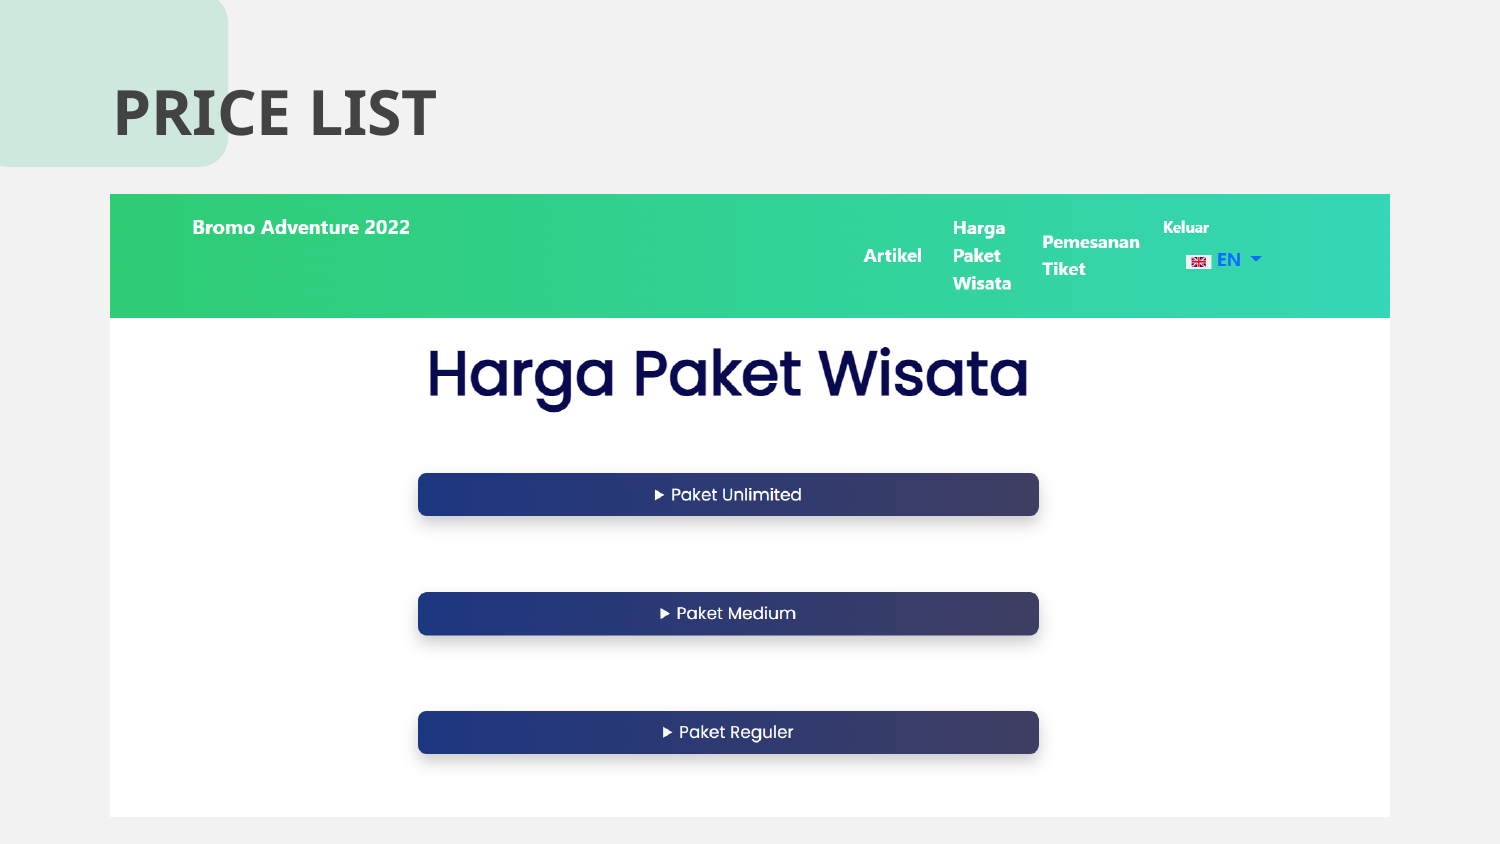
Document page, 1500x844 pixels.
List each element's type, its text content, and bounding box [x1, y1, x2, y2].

title PRICE LIST [97, 58, 502, 172]
picture [110, 194, 1390, 817]
